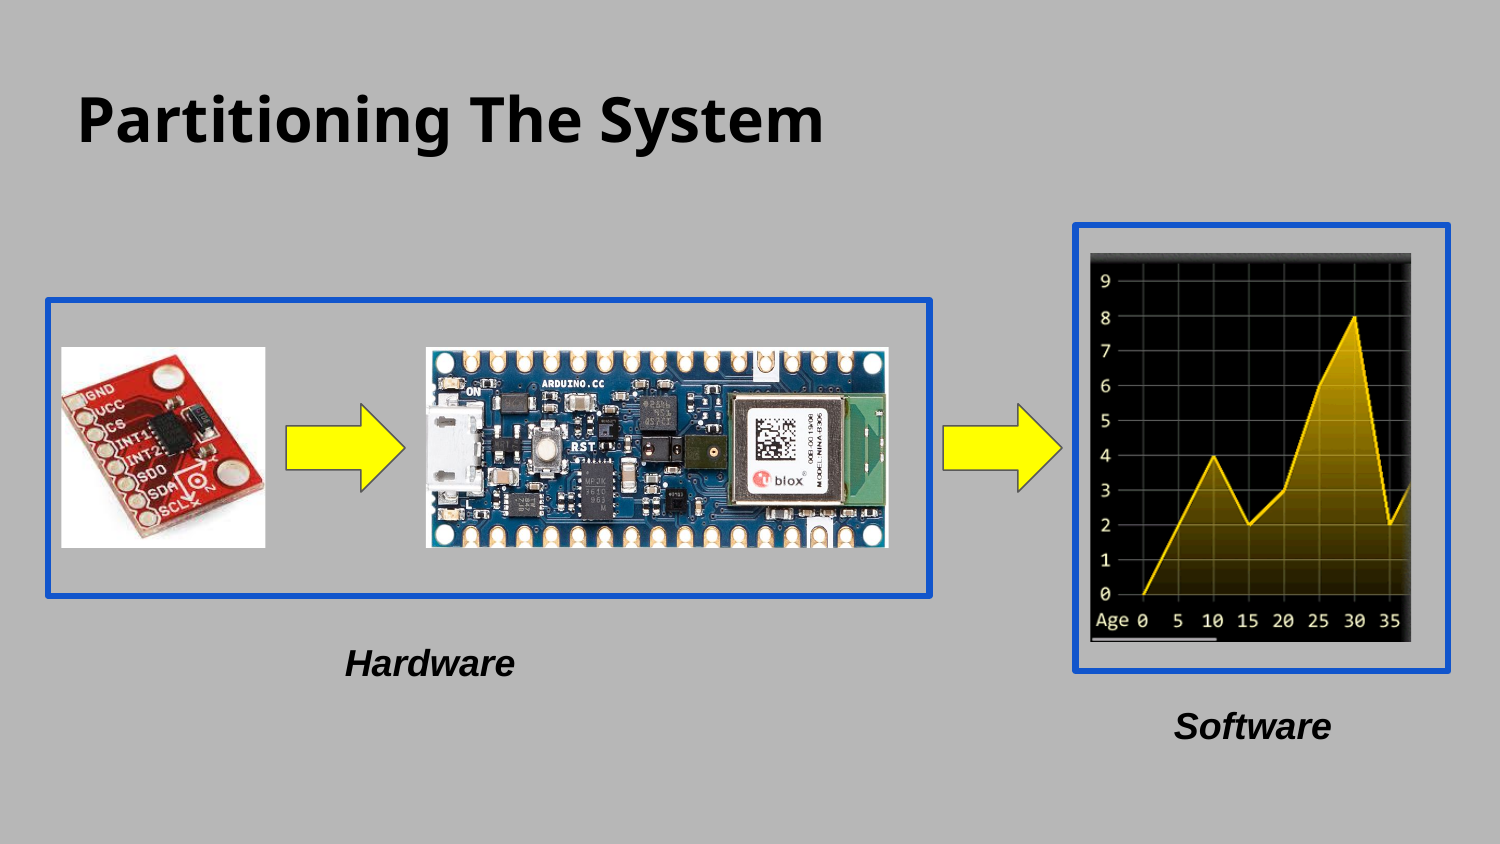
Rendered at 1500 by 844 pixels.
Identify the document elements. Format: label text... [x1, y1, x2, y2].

picture [1090, 253, 1412, 643]
text_box Software [1158, 686, 1412, 734]
text_box [48, 300, 930, 596]
text_box [943, 403, 1063, 493]
picture [425, 347, 889, 549]
picture [61, 347, 266, 549]
text_box Partitioning The System [61, 65, 1415, 171]
text_box [1075, 224, 1449, 672]
text_box Hardware [329, 624, 613, 671]
